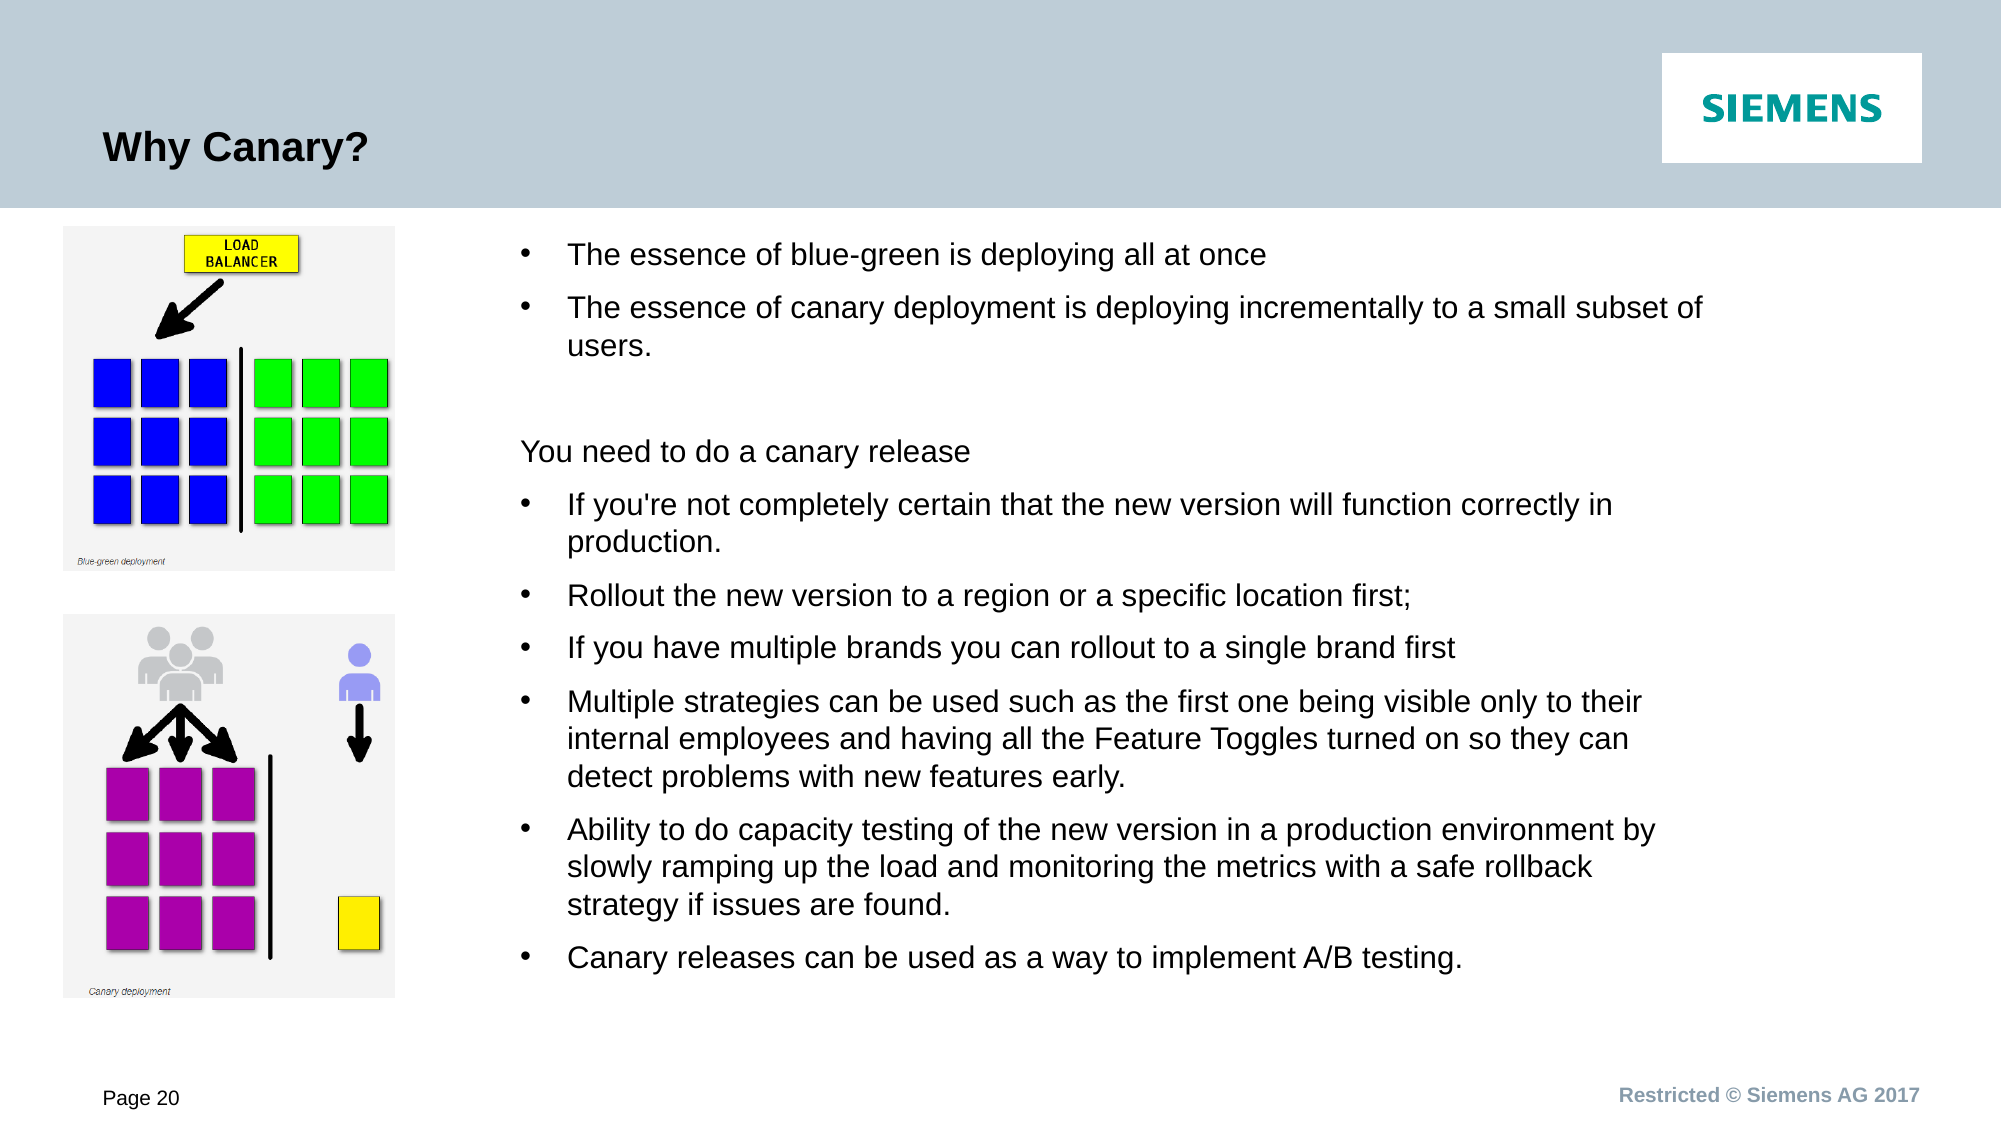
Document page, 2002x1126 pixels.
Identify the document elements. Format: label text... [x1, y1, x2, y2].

text_box The essence of blue-green is deploying all at once The essence of canary deployment is deploying incrementally to a small subset of users. You need to do a canary release If you're not completely certain that the new version will function correctly in production. Rollout the new version to a region or a specific location first; If you have multiple brands you can rollout to a single brand first Multiple strategies can be used such as the first one being visible only to their internal employees and having all the Feature Toggles turned on so they can detect problems with new features early. Ability to do capacity testing of the new version in a production environment by slowly ramping up the load and monitoring the metrics with a safe rollback strategy if issues are found. Canary releases can be used as a way to implement A/B testing. [505, 227, 1726, 982]
picture [62, 226, 395, 571]
picture [62, 614, 395, 998]
title Why Canary? [0, 0, 2001, 209]
